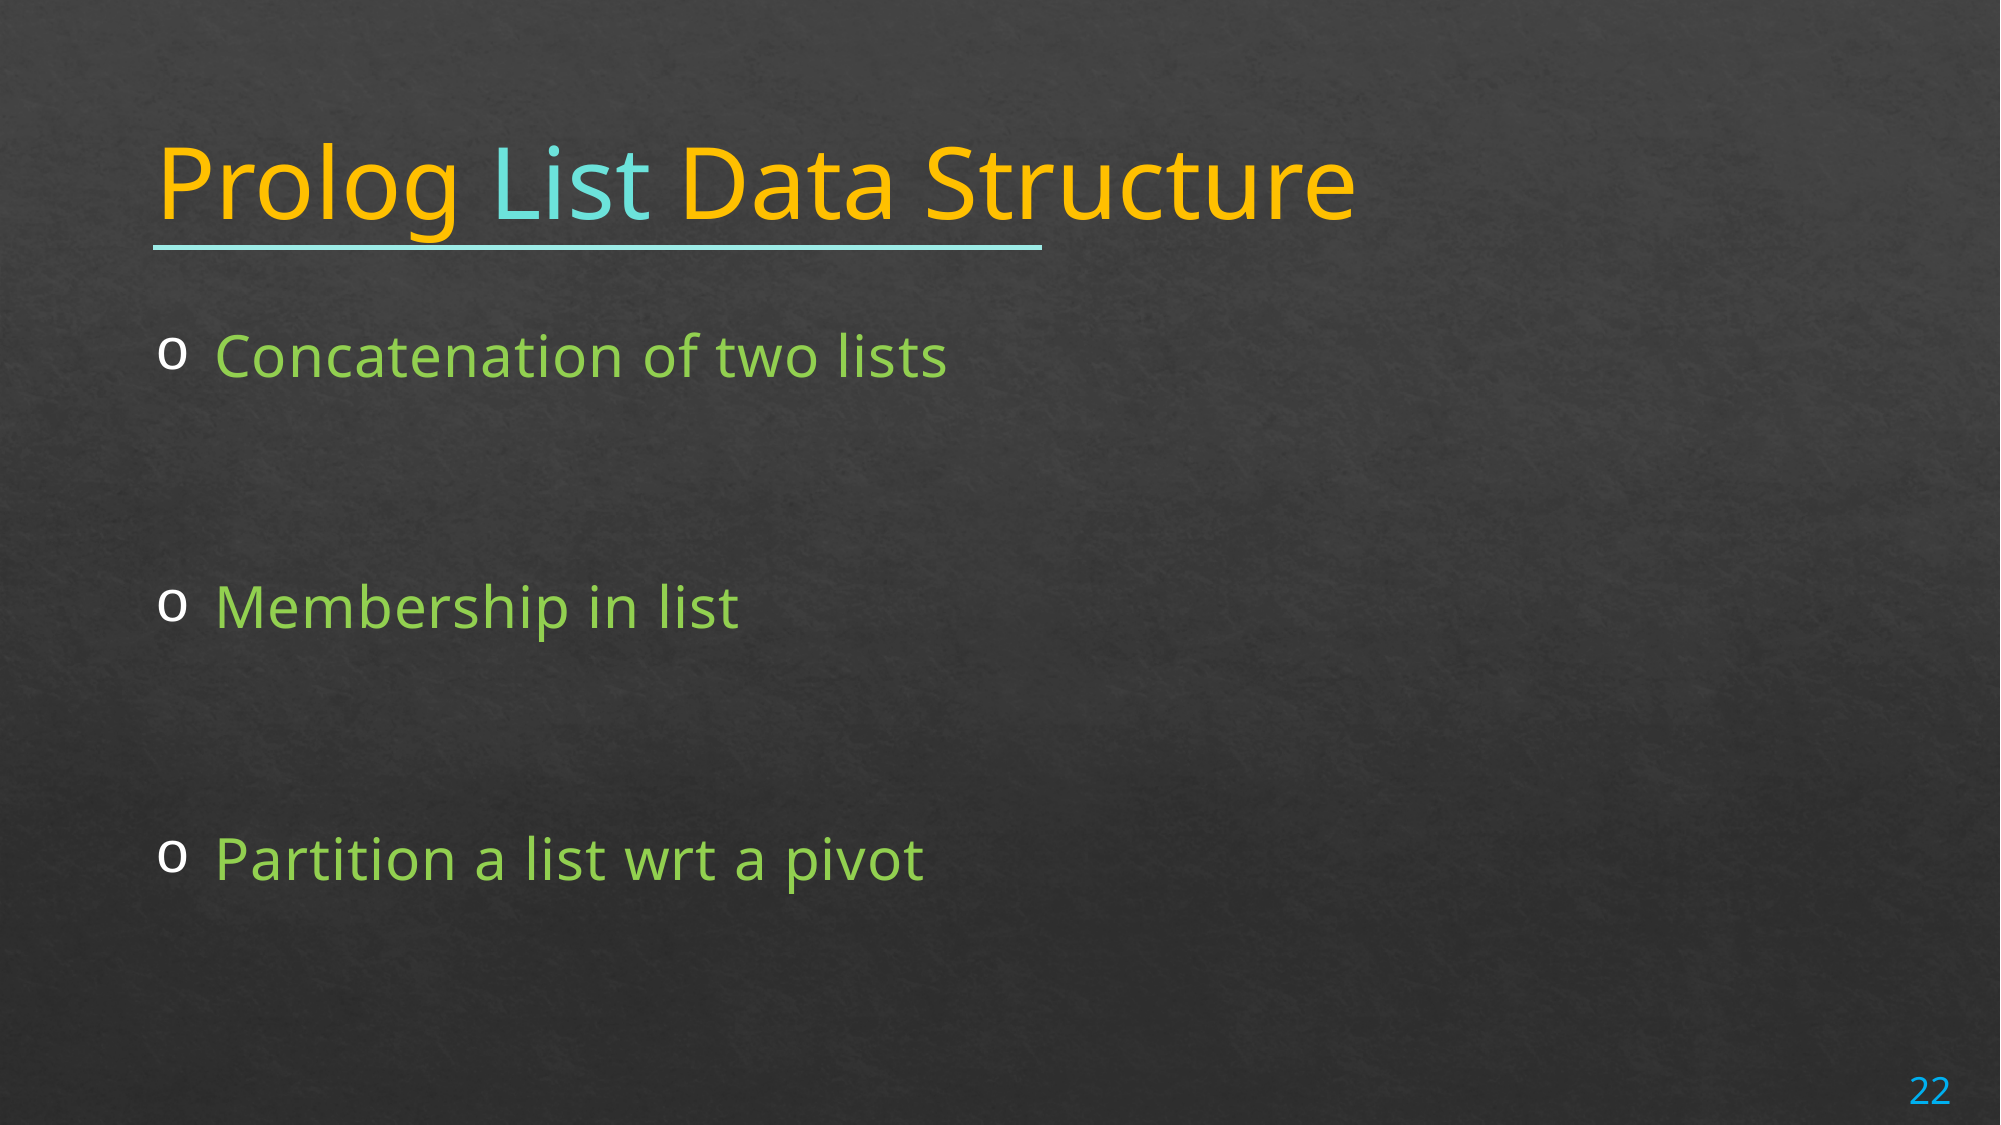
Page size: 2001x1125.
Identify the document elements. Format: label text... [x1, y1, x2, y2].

title Prolog List Data Structure [140, 64, 1871, 248]
list Concatenation of two lists Membership in list Partition a list wrt a pivot [140, 276, 1871, 1072]
text_box [0, 0, 2000, 1125]
